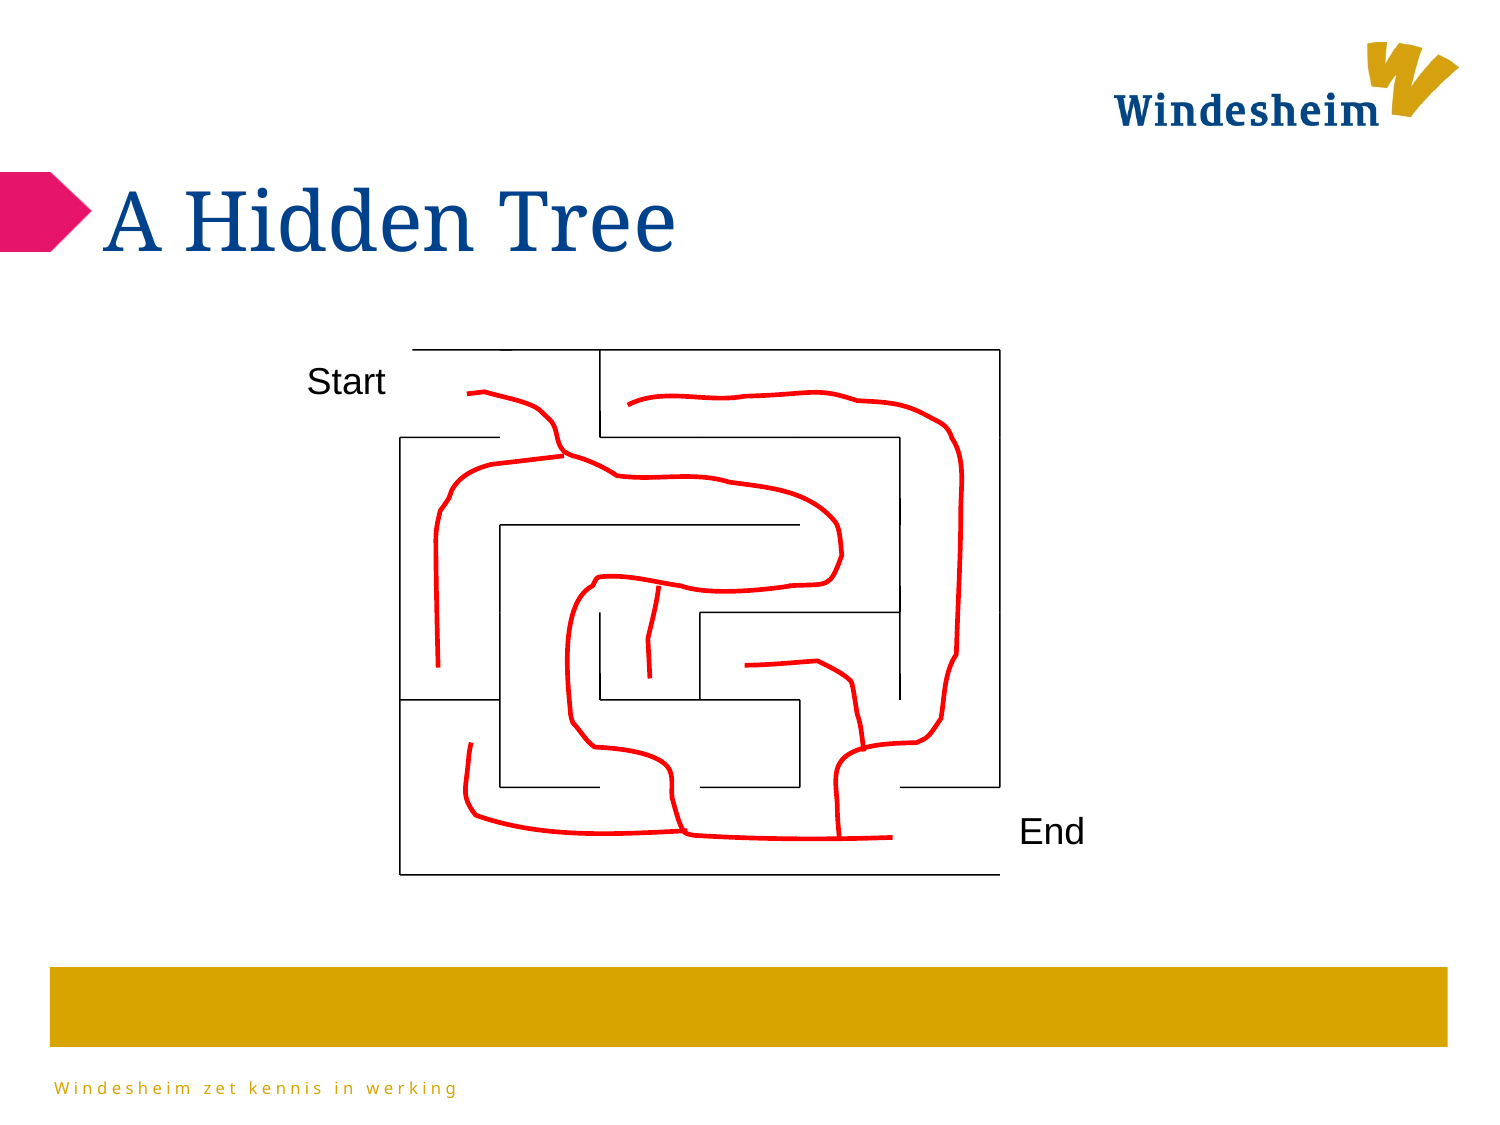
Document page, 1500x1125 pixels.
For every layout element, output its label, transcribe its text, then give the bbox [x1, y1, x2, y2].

picture [1114, 42, 1459, 126]
picture [0, 172, 88, 252]
picture [49, 967, 1448, 1047]
title A Hidden Tree [88, 160, 1439, 265]
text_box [287, 349, 1105, 876]
